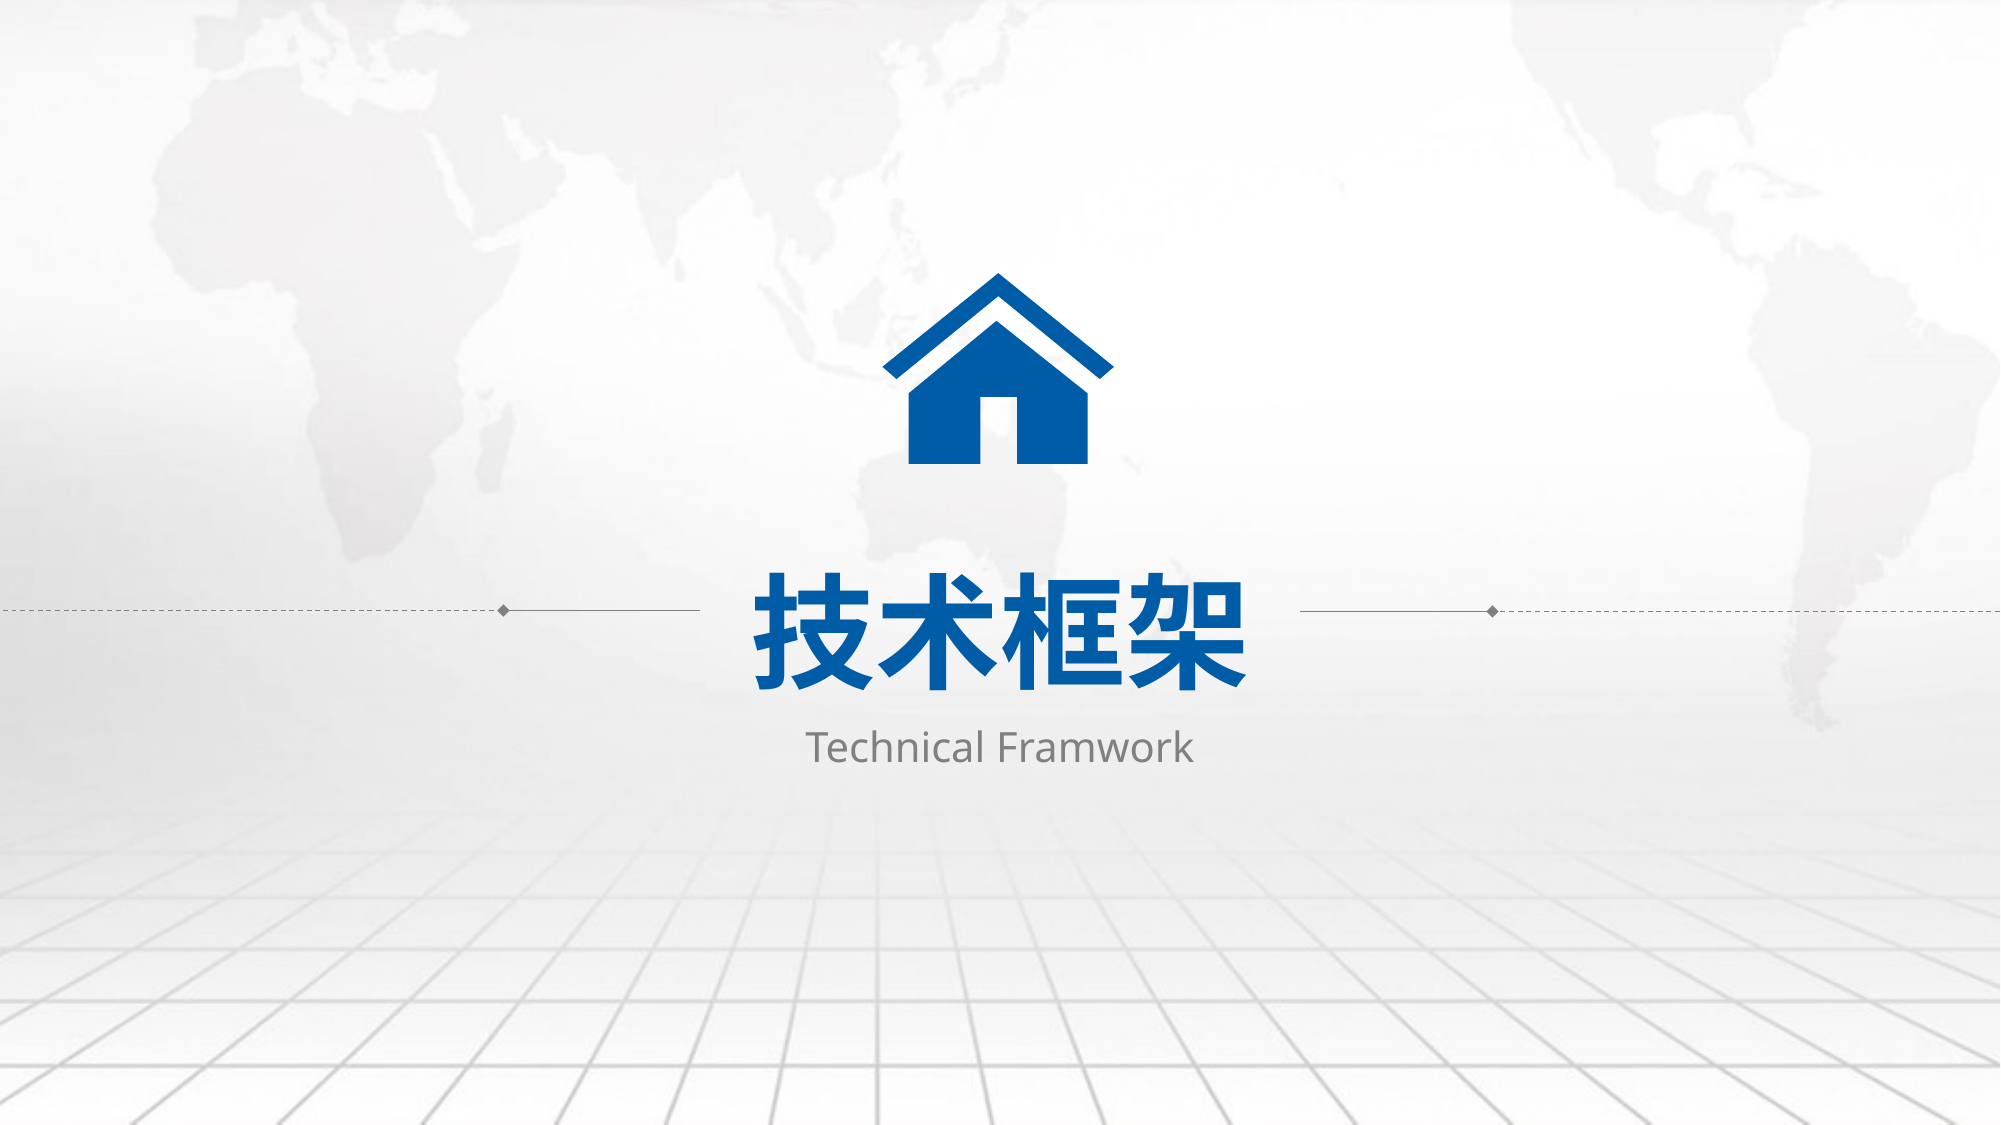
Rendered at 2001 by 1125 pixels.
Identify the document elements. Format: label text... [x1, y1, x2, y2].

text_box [0, 610, 700, 665]
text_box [1299, 611, 2000, 675]
text_box 技术框架 [735, 547, 1265, 713]
text_box Technical Framwork [790, 713, 1210, 779]
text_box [884, 273, 1116, 464]
picture [0, 0, 2001, 1125]
